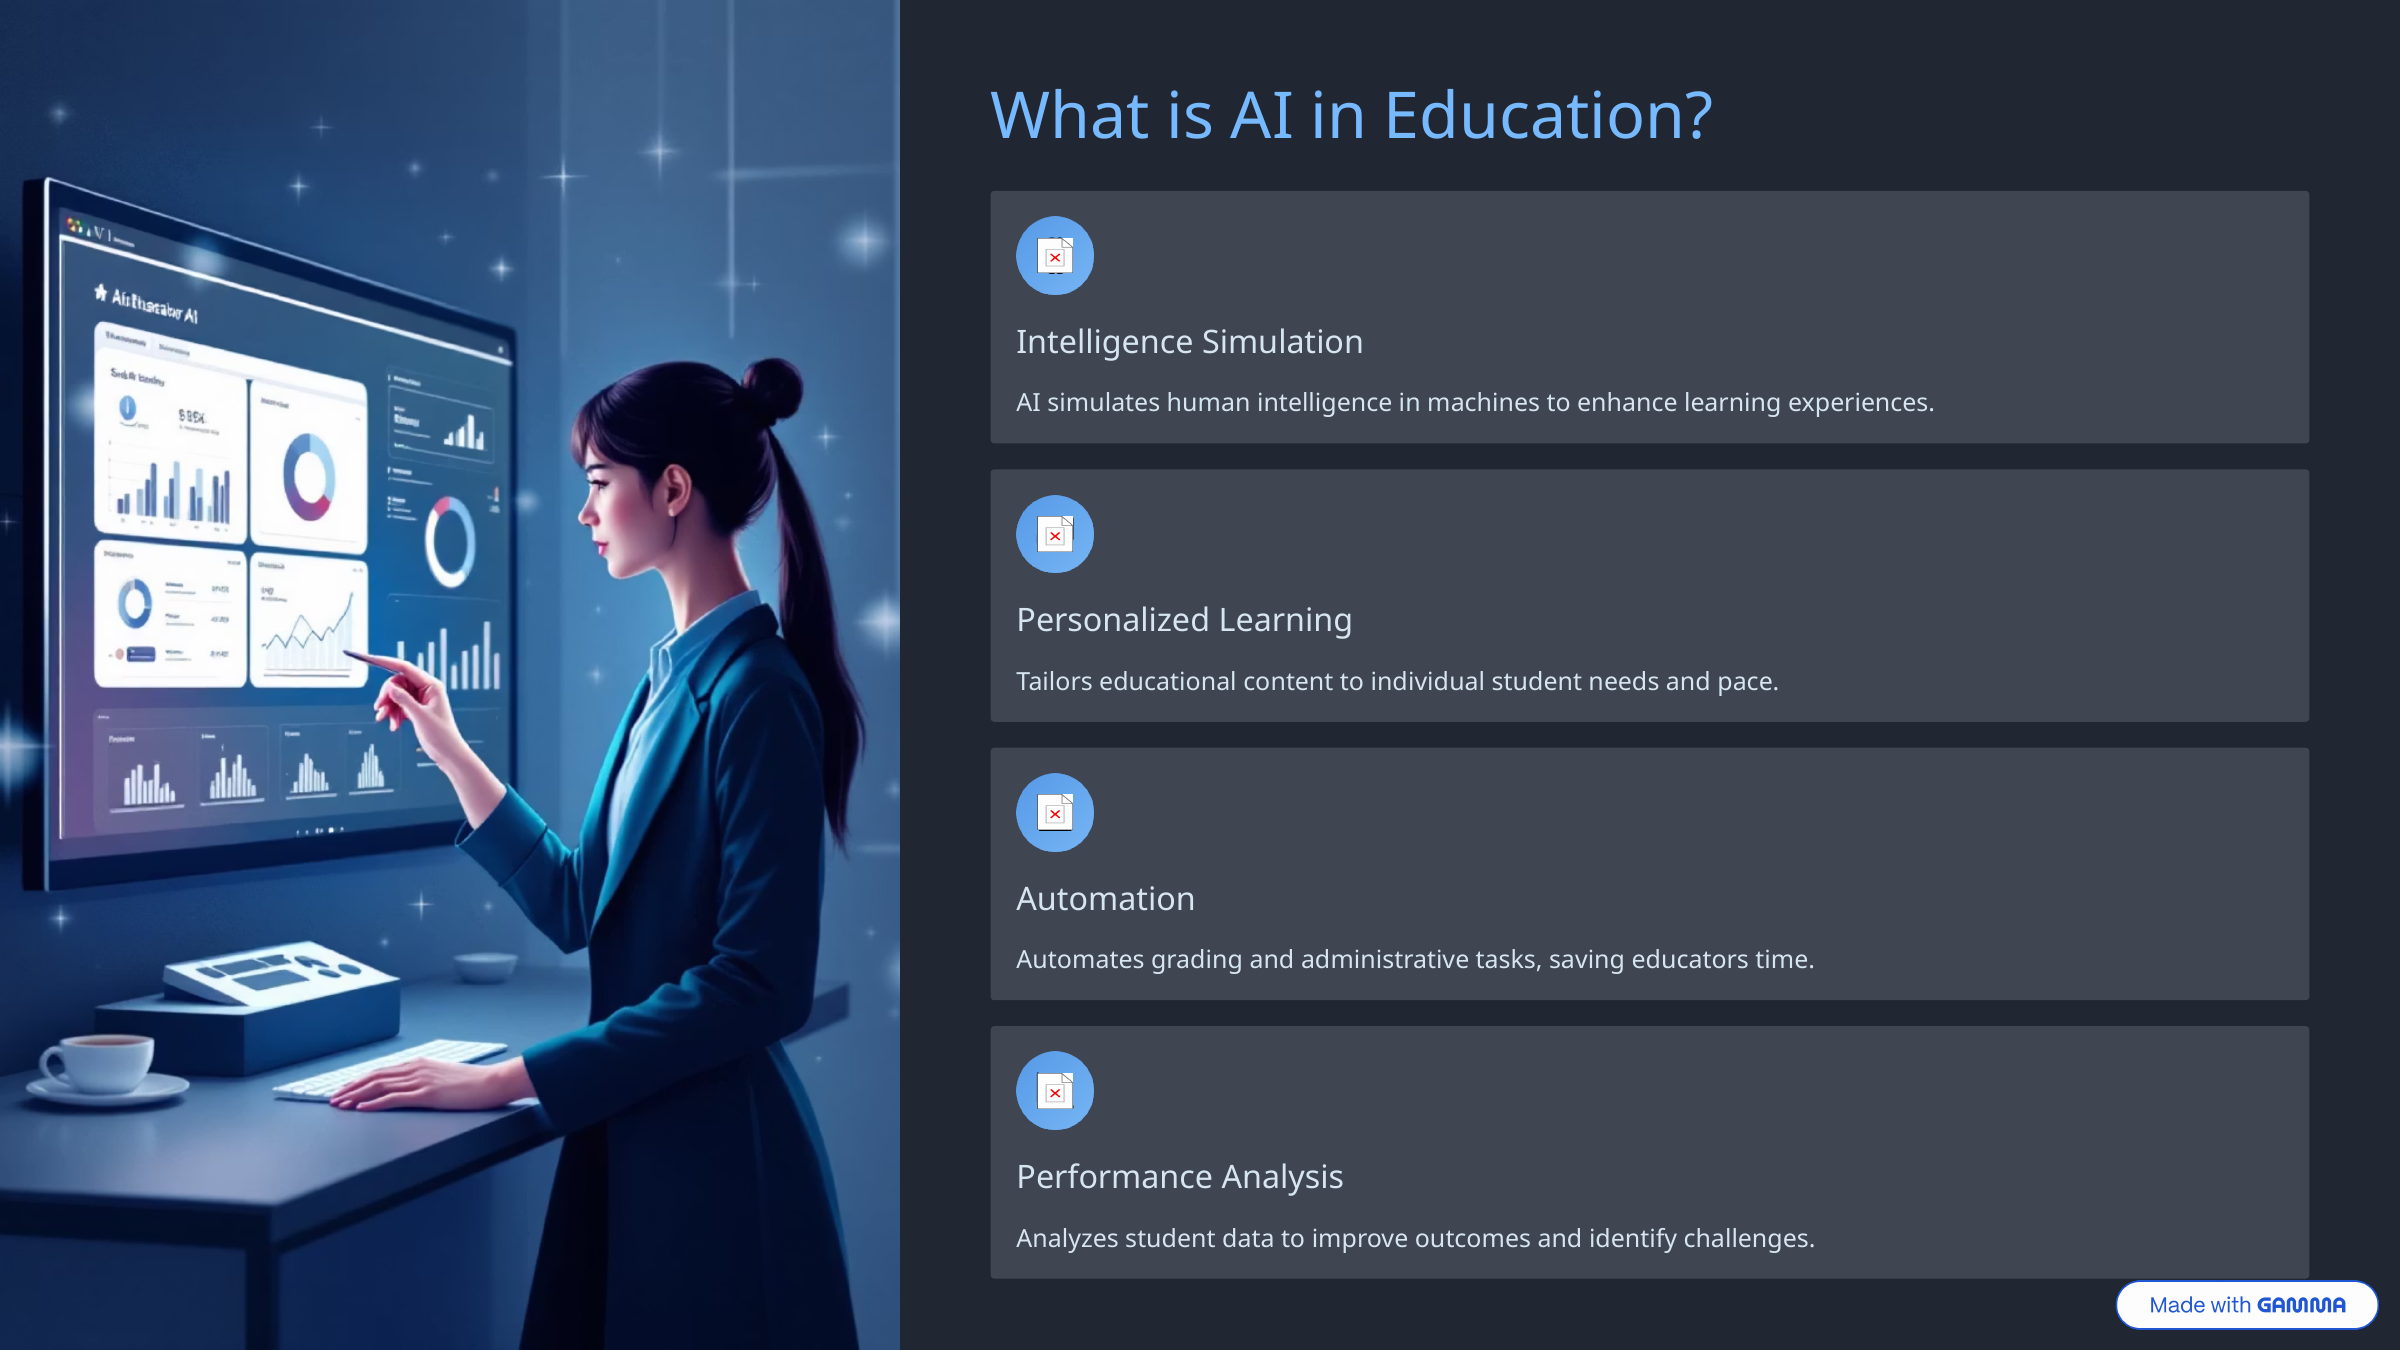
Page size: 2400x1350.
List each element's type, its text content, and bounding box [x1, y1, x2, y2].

text_box What is AI in Education? [990, 71, 1749, 153]
picture [1016, 773, 1094, 852]
text_box Analyzes student data to improve outcomes and identify challenges. [1016, 1211, 2284, 1253]
text_box Performance Analysis [1016, 1155, 1356, 1196]
text_box Intelligence Simulation [1016, 320, 1373, 361]
picture [1016, 1051, 1094, 1130]
picture [0, 0, 900, 1350]
text_box [990, 190, 2310, 444]
text_box [990, 469, 2310, 722]
text_box [990, 1026, 2310, 1279]
text_box [990, 747, 2310, 1001]
text_box Automates grading and administrative tasks, saving educators time. [1016, 933, 2284, 975]
picture [1016, 216, 1094, 295]
text_box Automation [1016, 877, 1340, 918]
text_box Personalized Learning [1016, 598, 1360, 640]
picture [2106, 1271, 2389, 1339]
picture [1016, 495, 1094, 573]
text_box AI simulates human intelligence in machines to enhance learning experiences. [1016, 376, 2284, 418]
text_box Tailors educational content to individual student needs and pace. [1016, 654, 2284, 696]
